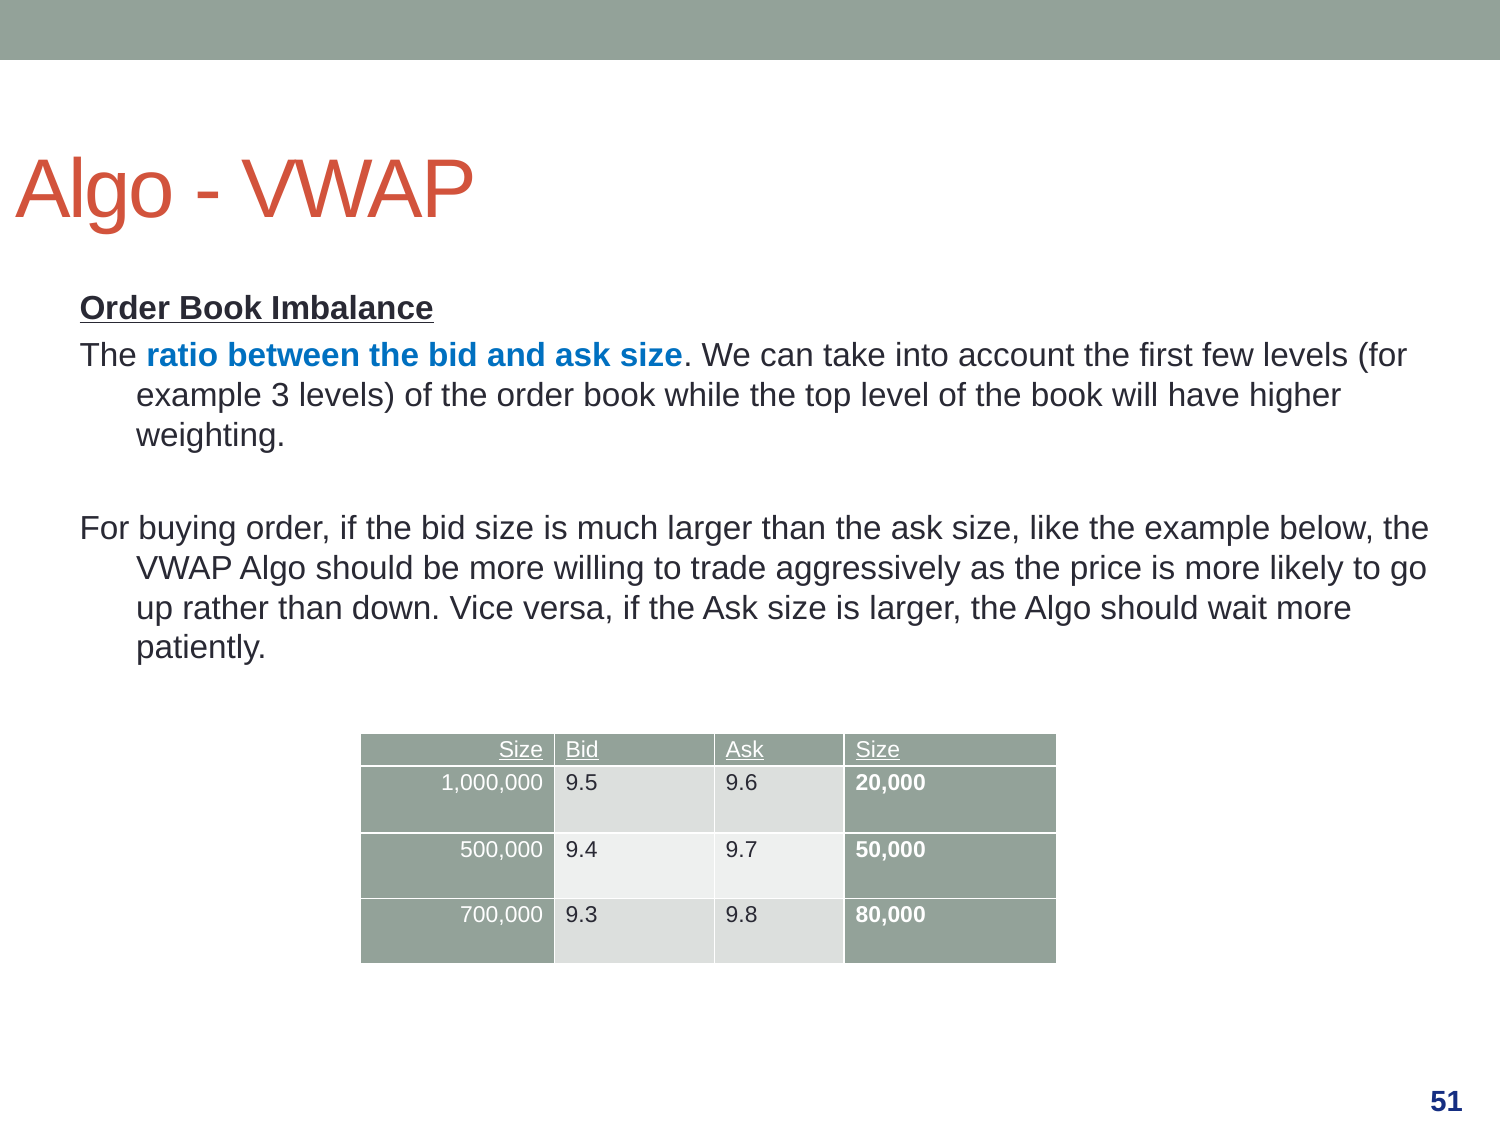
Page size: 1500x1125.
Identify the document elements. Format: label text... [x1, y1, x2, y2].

text_box Order Book Imbalance The ratio between the bid and ask size. We can take into account the first few levels (for example 3 levels) of the order book while the top level of the book will have higher weighting. For buying order, if the bid size is much larger than the ask size, like the example below, the VWAP Algo should be more willing to trade aggressively as the price is more likely to go up rather than down. Vice versa, if the Ask size is larger, the Algo should wait more patiently. [64, 278, 1483, 693]
table_header Size [845, 734, 1056, 765]
table_header Size [361, 734, 554, 765]
table_cell 9.6 [715, 767, 843, 832]
table_cell 20,000 [845, 767, 1056, 832]
table_cell 700,000 [361, 899, 554, 963]
table_cell 9.8 [715, 899, 843, 963]
table_header Ask [715, 734, 843, 765]
slide_number 51 [1415, 1070, 1499, 1125]
table_cell 500,000 [361, 834, 554, 898]
table_cell 9.5 [555, 767, 714, 832]
title Algo - VWAP [0, 101, 1325, 266]
table_cell 1,000,000 [361, 767, 554, 832]
table_cell 50,000 [845, 834, 1056, 898]
table_header Bid [555, 734, 714, 765]
table_cell 9.7 [715, 834, 843, 898]
table_cell 9.4 [555, 834, 714, 898]
table_cell 80,000 [845, 899, 1056, 963]
table_cell 9.3 [555, 899, 714, 963]
